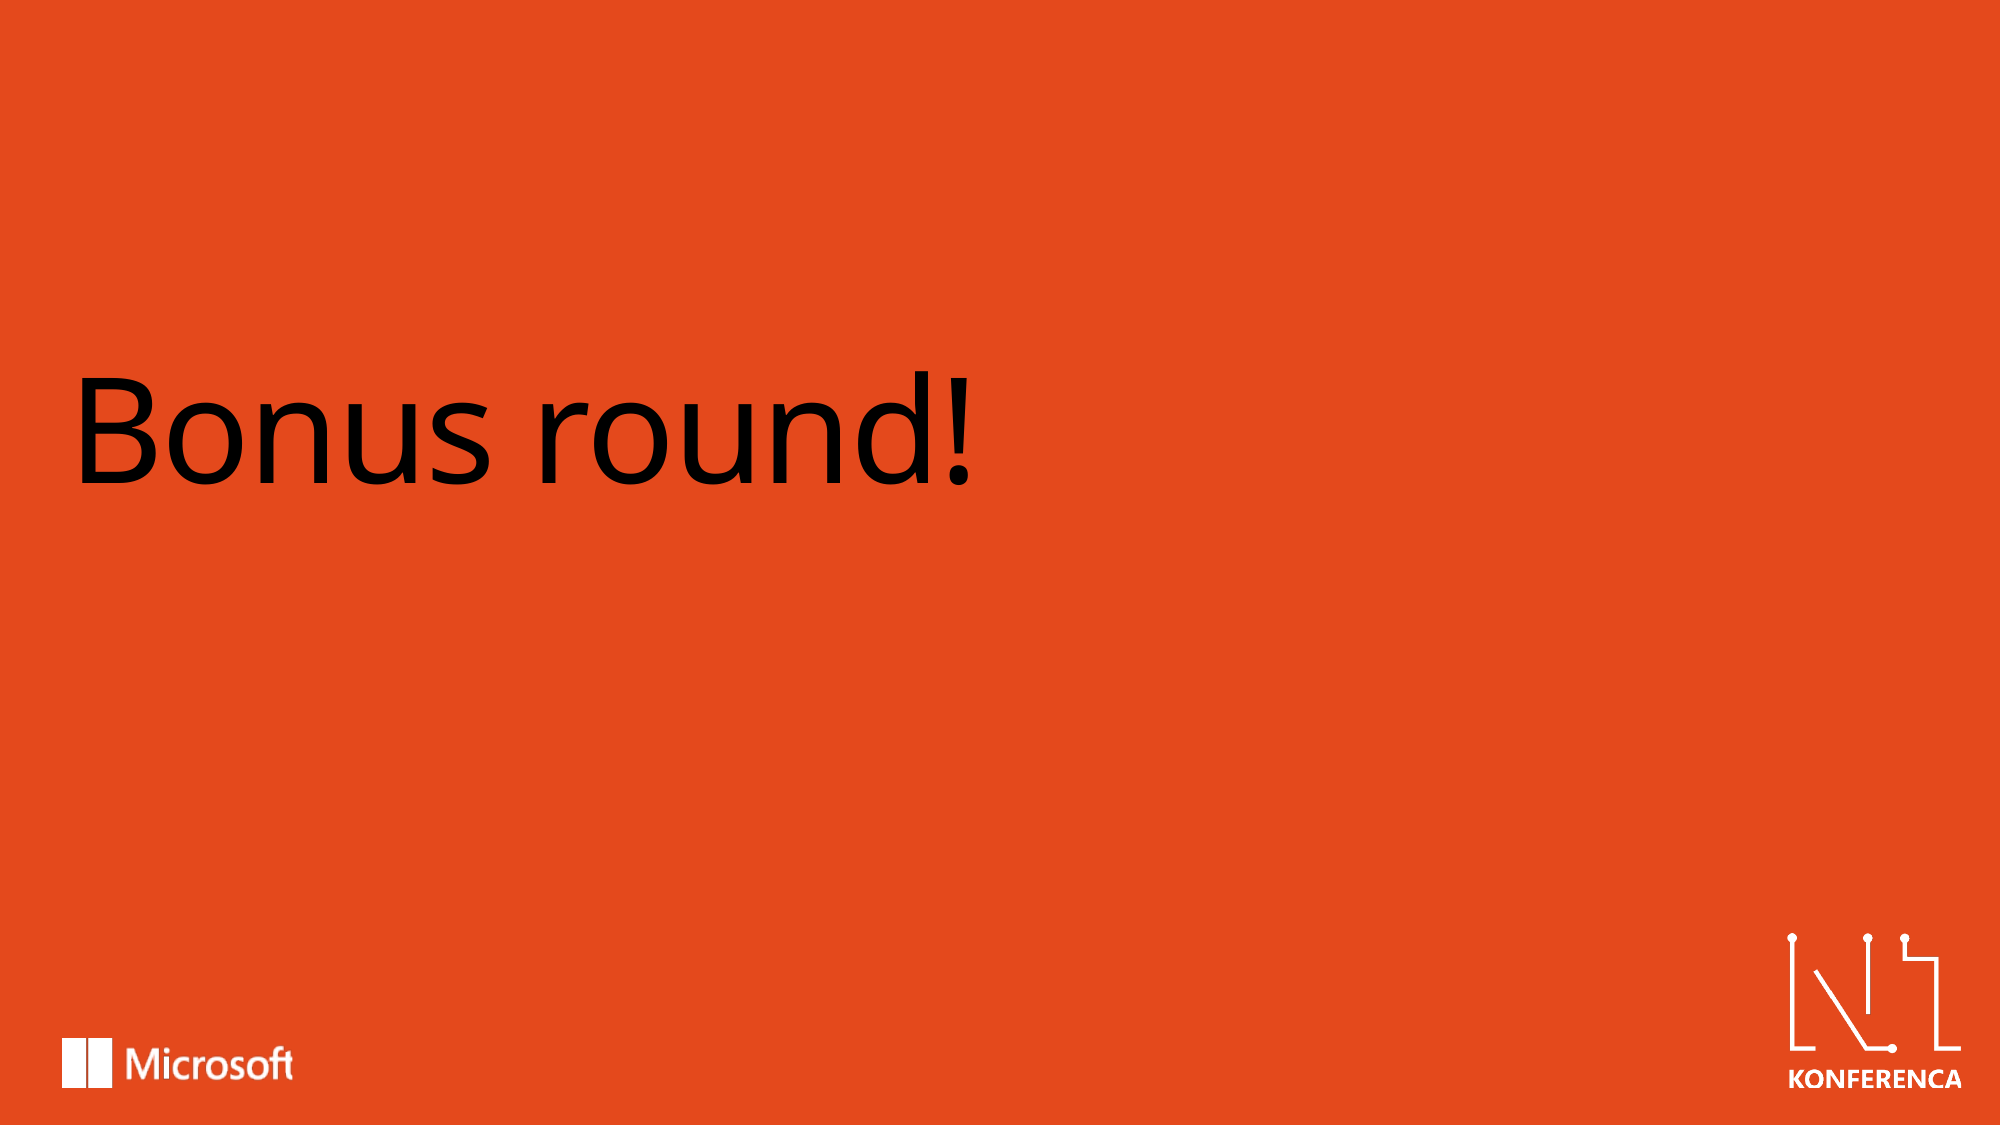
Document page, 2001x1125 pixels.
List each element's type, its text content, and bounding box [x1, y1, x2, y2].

title Bonus round! [44, 341, 1956, 532]
